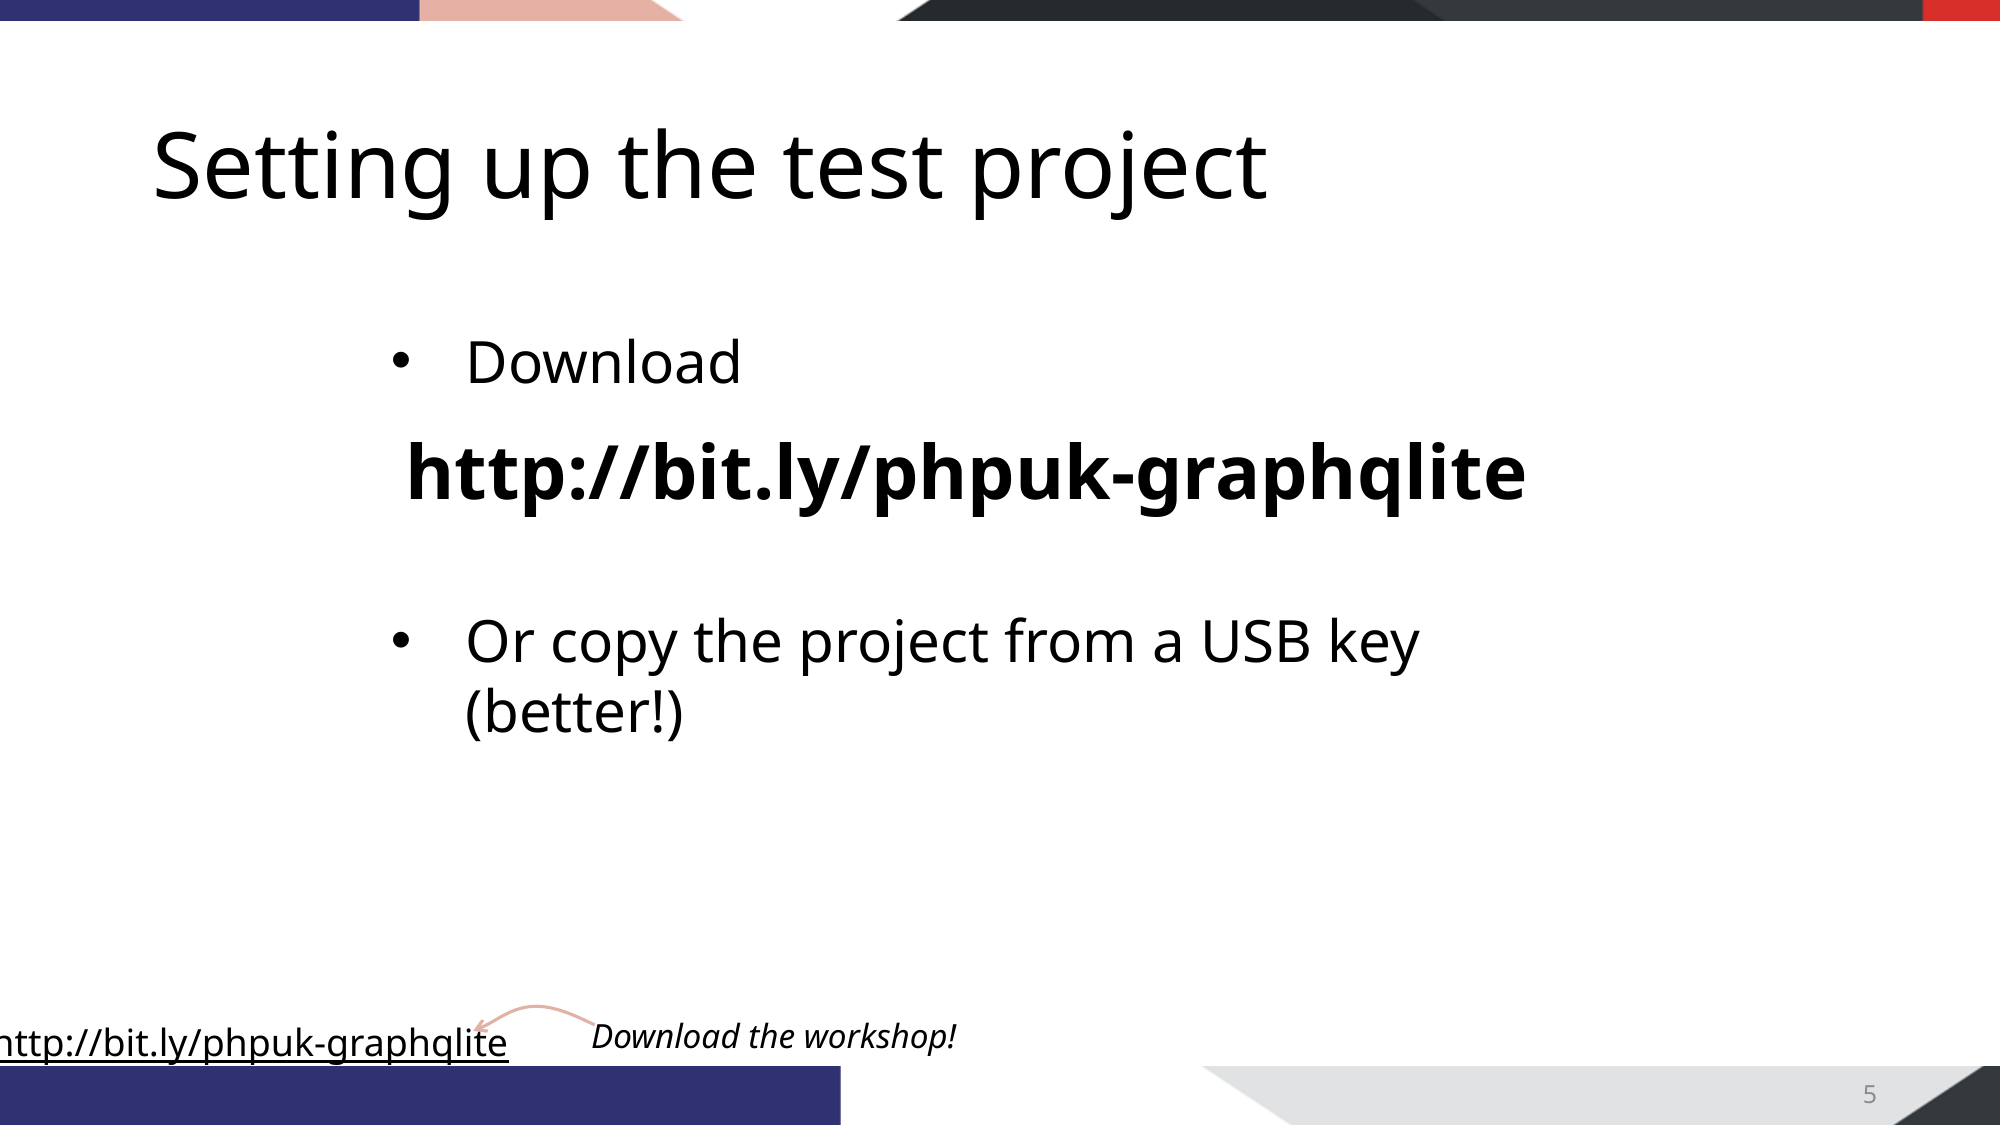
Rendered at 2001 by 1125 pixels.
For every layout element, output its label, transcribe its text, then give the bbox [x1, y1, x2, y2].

footer [662, 1042, 1338, 1103]
title Setting up the test project [137, 59, 1863, 278]
picture [1893, 1066, 2000, 1125]
picture [0, 0, 2000, 21]
slide_number 5 [1442, 1065, 1893, 1125]
text_box http://bit.ly/phpuk-graphqlite [390, 417, 1544, 522]
picture [0, 1066, 1442, 1125]
text_box Download Or copy the project from a USB key (better!) [376, 317, 1636, 752]
